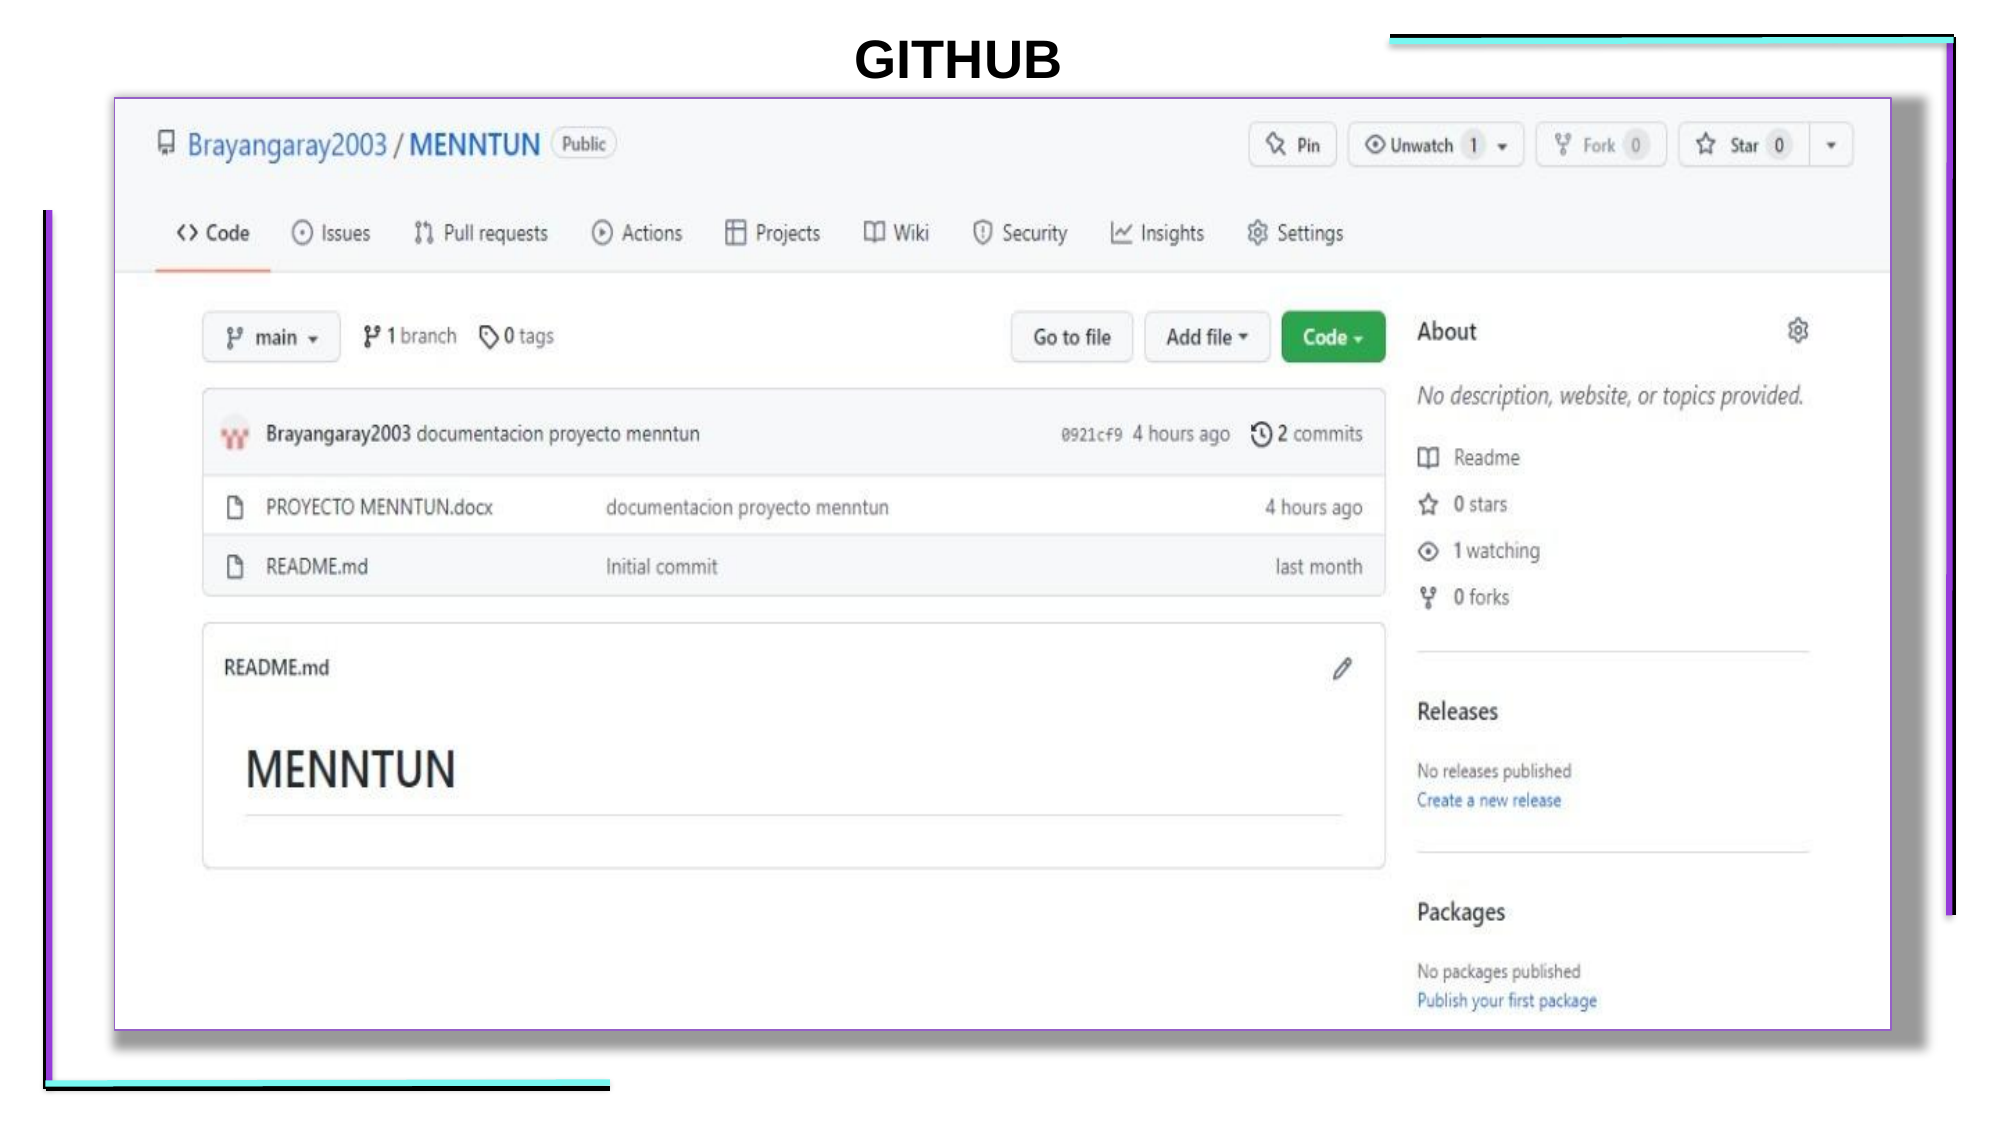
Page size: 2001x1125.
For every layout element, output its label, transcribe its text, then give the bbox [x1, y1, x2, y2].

picture [114, 98, 1891, 1030]
text_box GITHUB [809, 17, 1108, 90]
